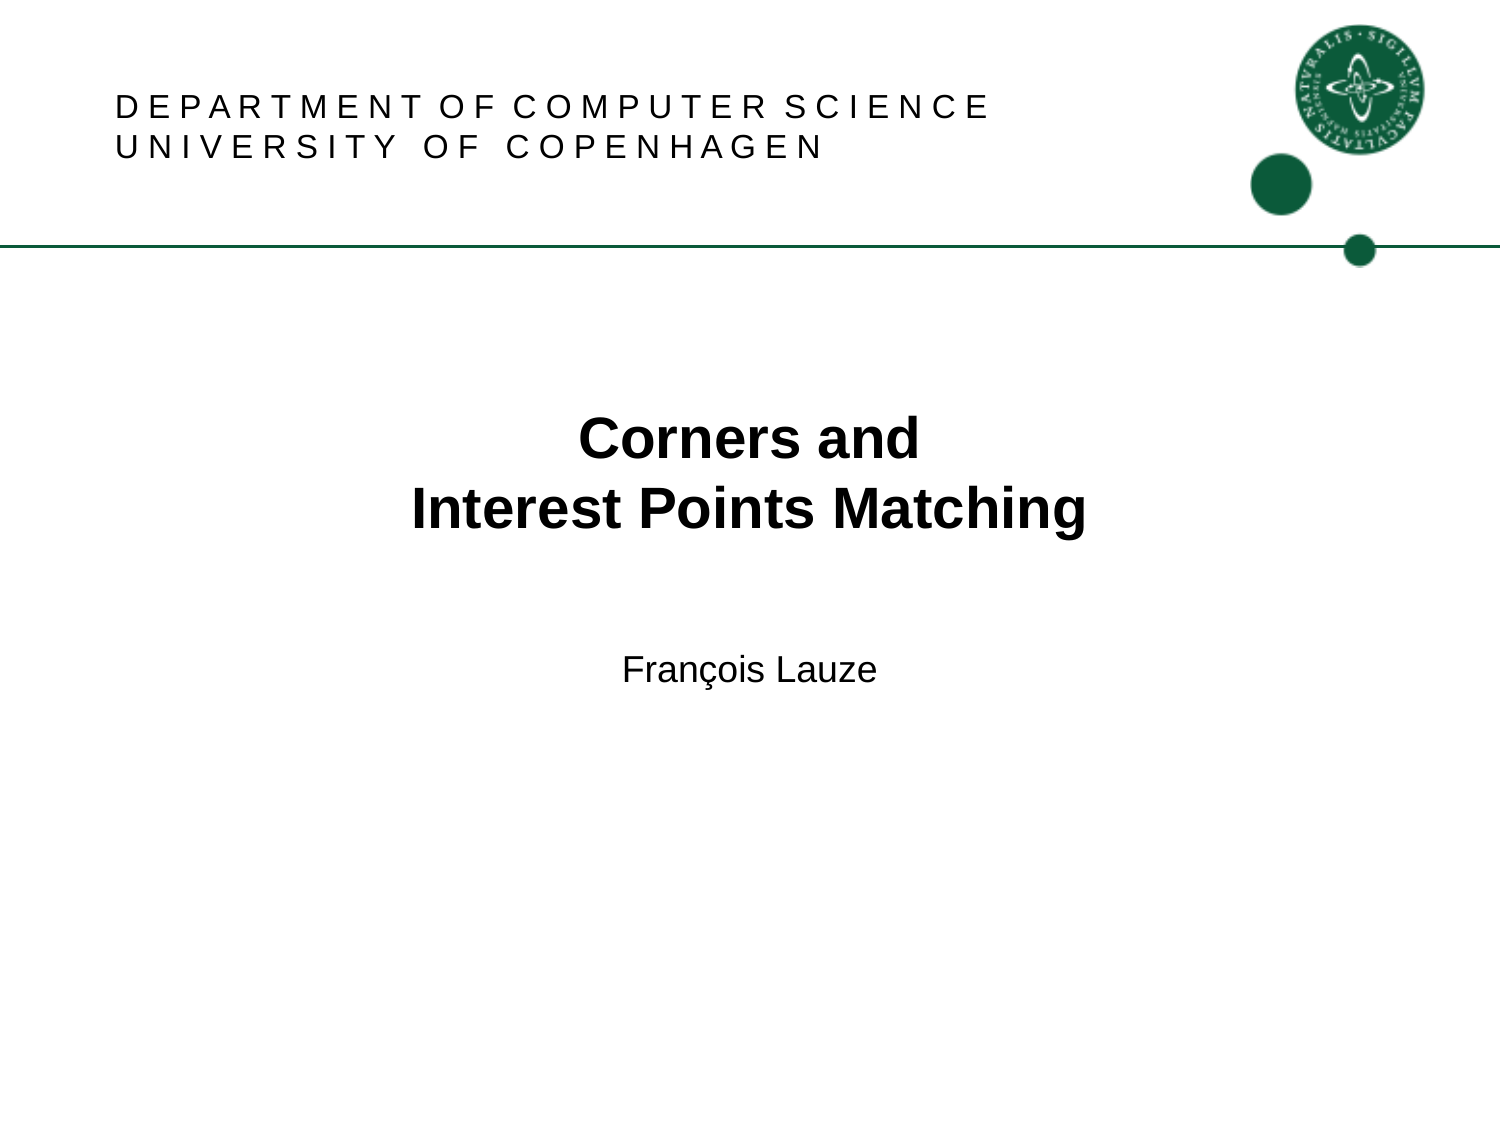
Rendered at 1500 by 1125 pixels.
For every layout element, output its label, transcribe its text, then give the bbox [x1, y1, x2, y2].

text_box Corners and Interest Points Matching [112, 349, 1388, 591]
text_box D E P A R T M E N T O F C O M P U T E R S C I E N C E U N I V E R S I T Y O F C O P E N H A G E N [100, 78, 1211, 213]
picture [1250, 248, 1500, 268]
picture [1250, 24, 1500, 245]
text_box François Lauze [225, 637, 1275, 925]
